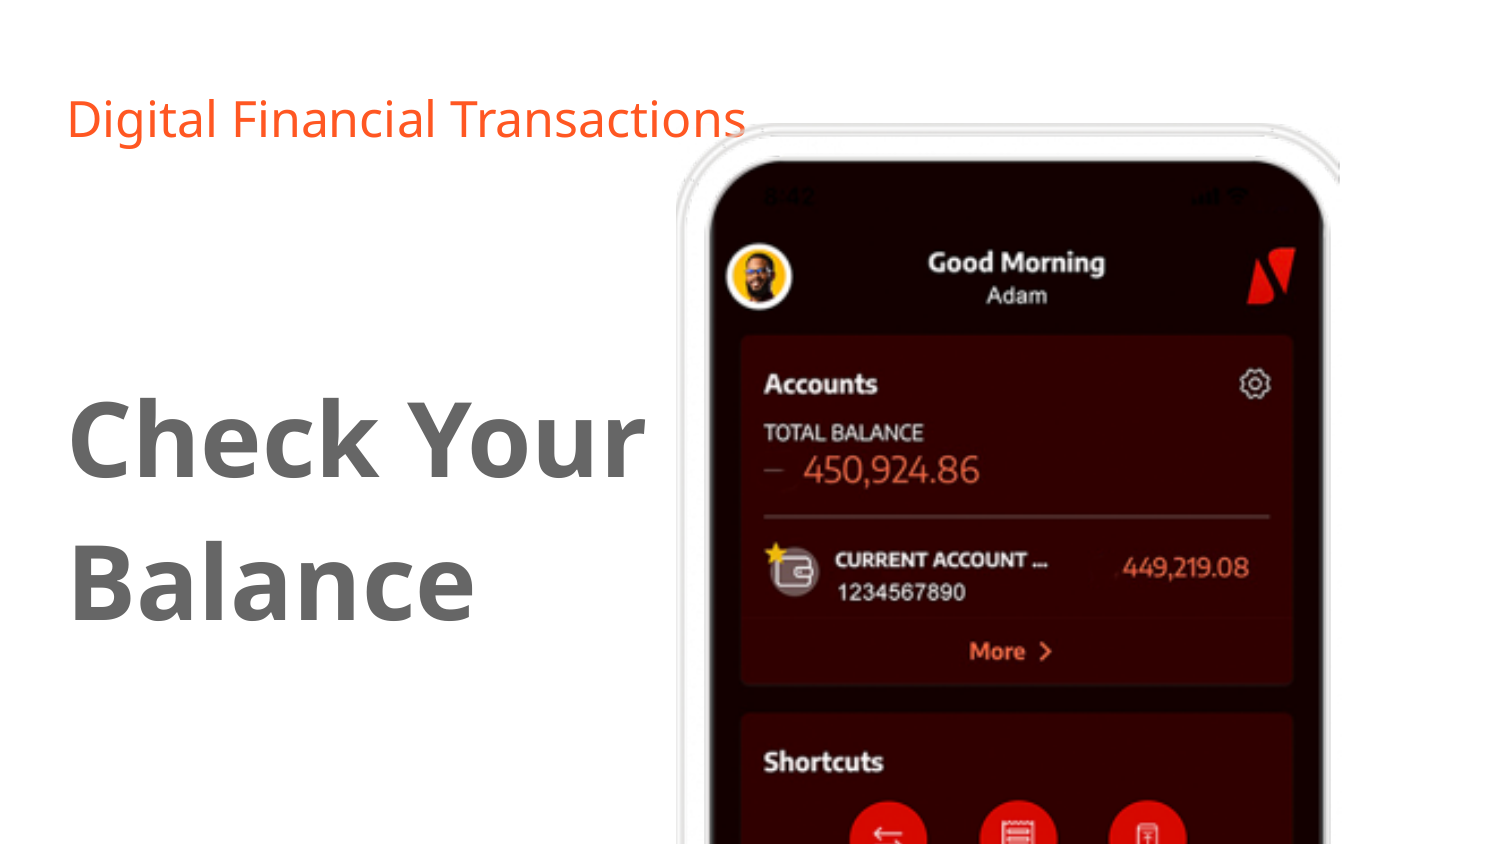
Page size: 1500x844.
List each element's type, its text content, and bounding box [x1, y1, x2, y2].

list Check Your Balance [51, 189, 670, 750]
picture [675, 123, 1342, 844]
title Digital Financial Transactions [51, 72, 1449, 167]
